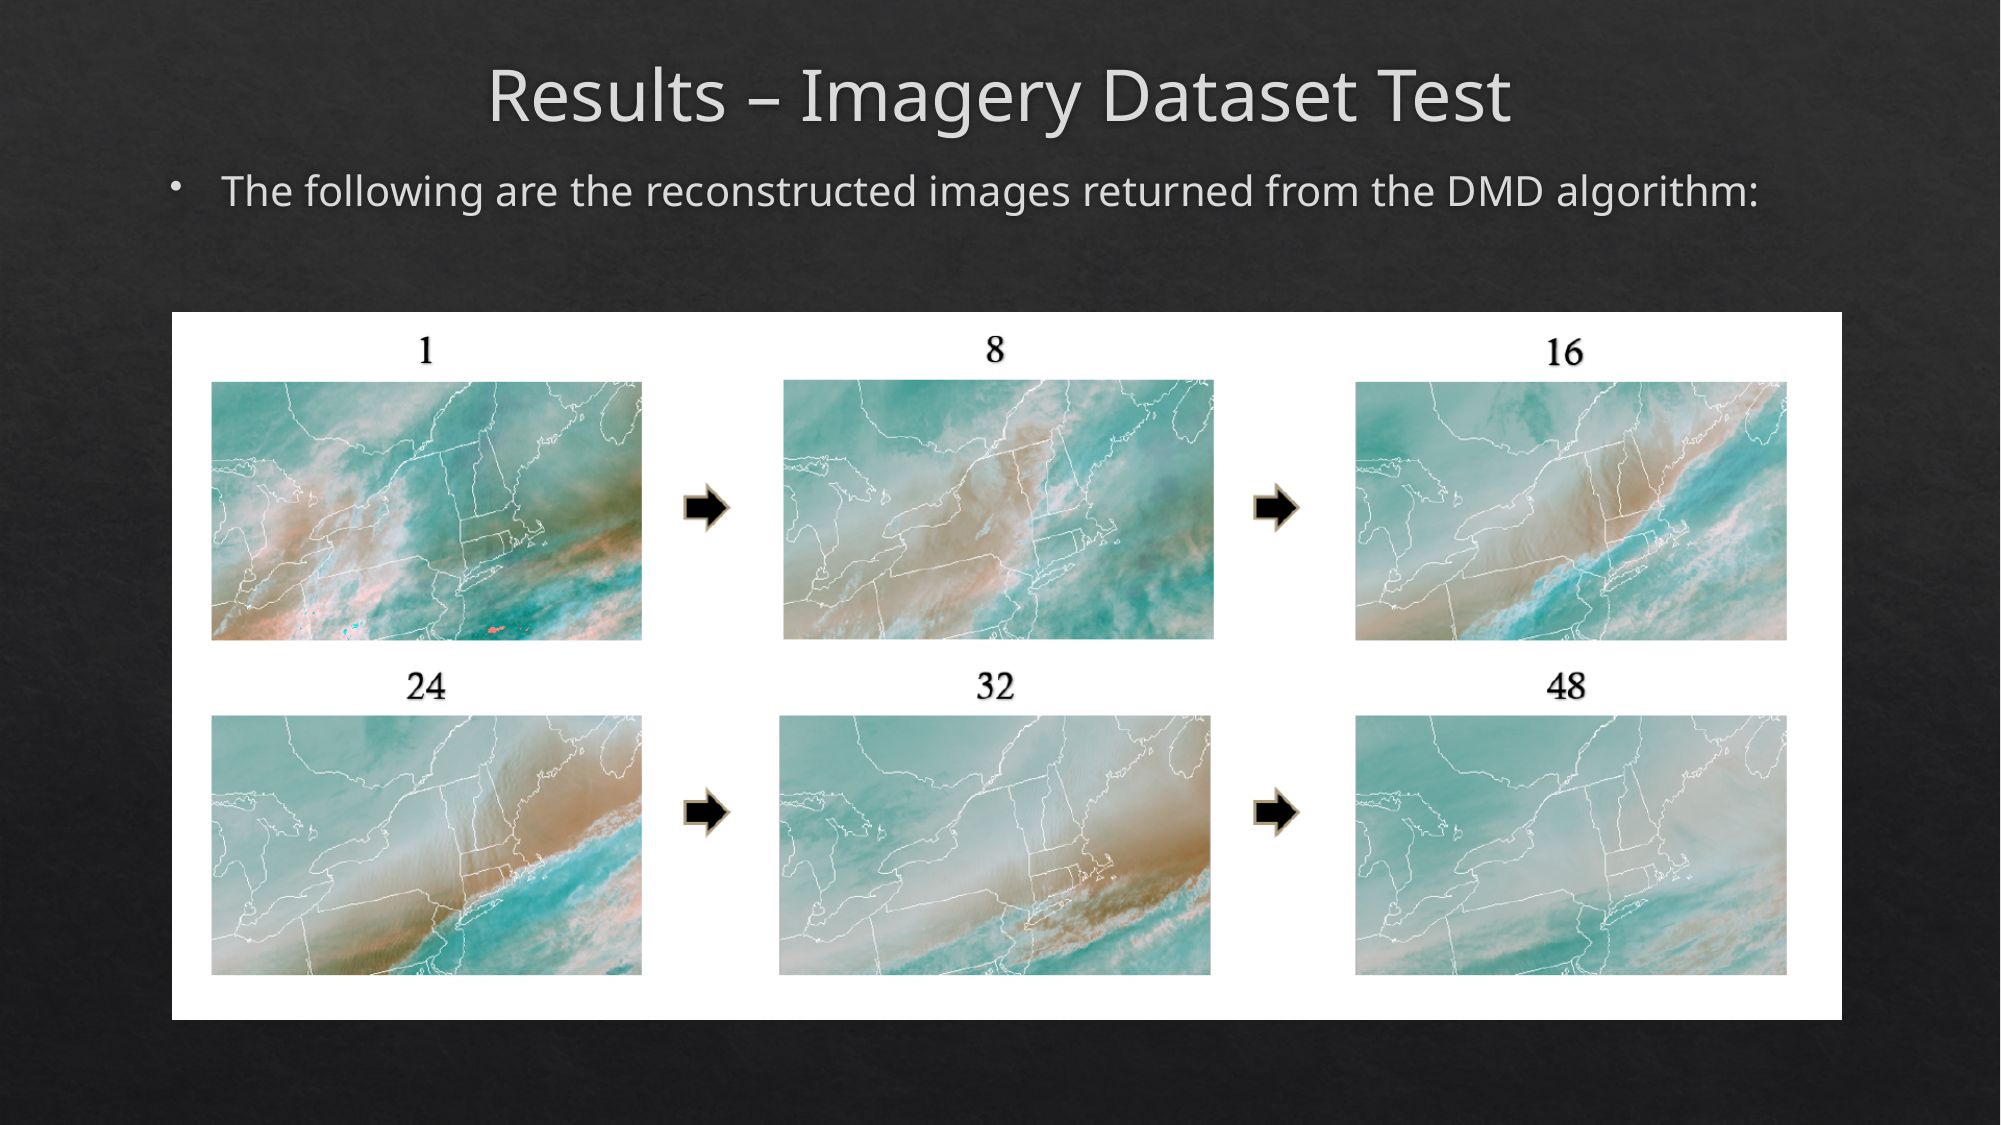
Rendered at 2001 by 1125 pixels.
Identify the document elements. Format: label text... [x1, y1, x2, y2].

title Results – Imagery Dataset Test [149, 42, 1849, 144]
list The following are the reconstructed images returned from the DMD algorithm: [149, 156, 1849, 314]
picture [171, 311, 1843, 1020]
